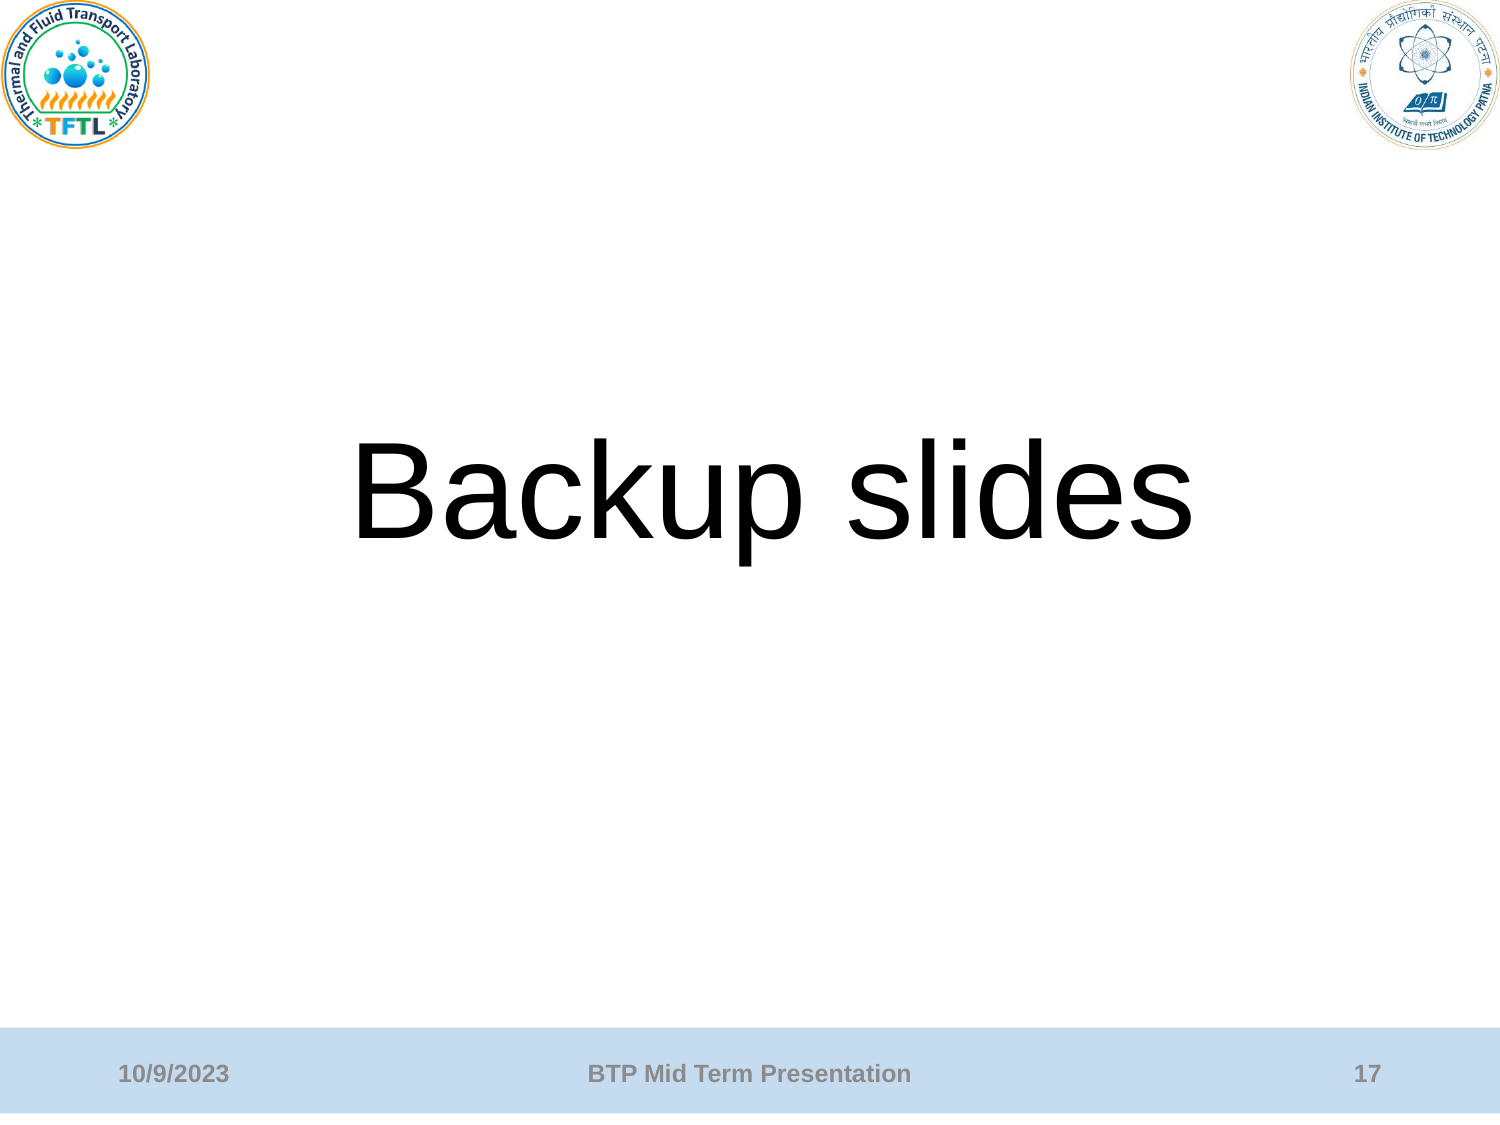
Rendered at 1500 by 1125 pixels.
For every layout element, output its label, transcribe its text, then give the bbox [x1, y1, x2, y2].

text_box Backup slides [334, 393, 1471, 573]
picture [0, 0, 150, 150]
slide_number 17 [1059, 1042, 1397, 1103]
footer BTP Mid Term Presentation [496, 1042, 1004, 1103]
picture [1350, 0, 1500, 150]
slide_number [103, 1042, 441, 1103]
